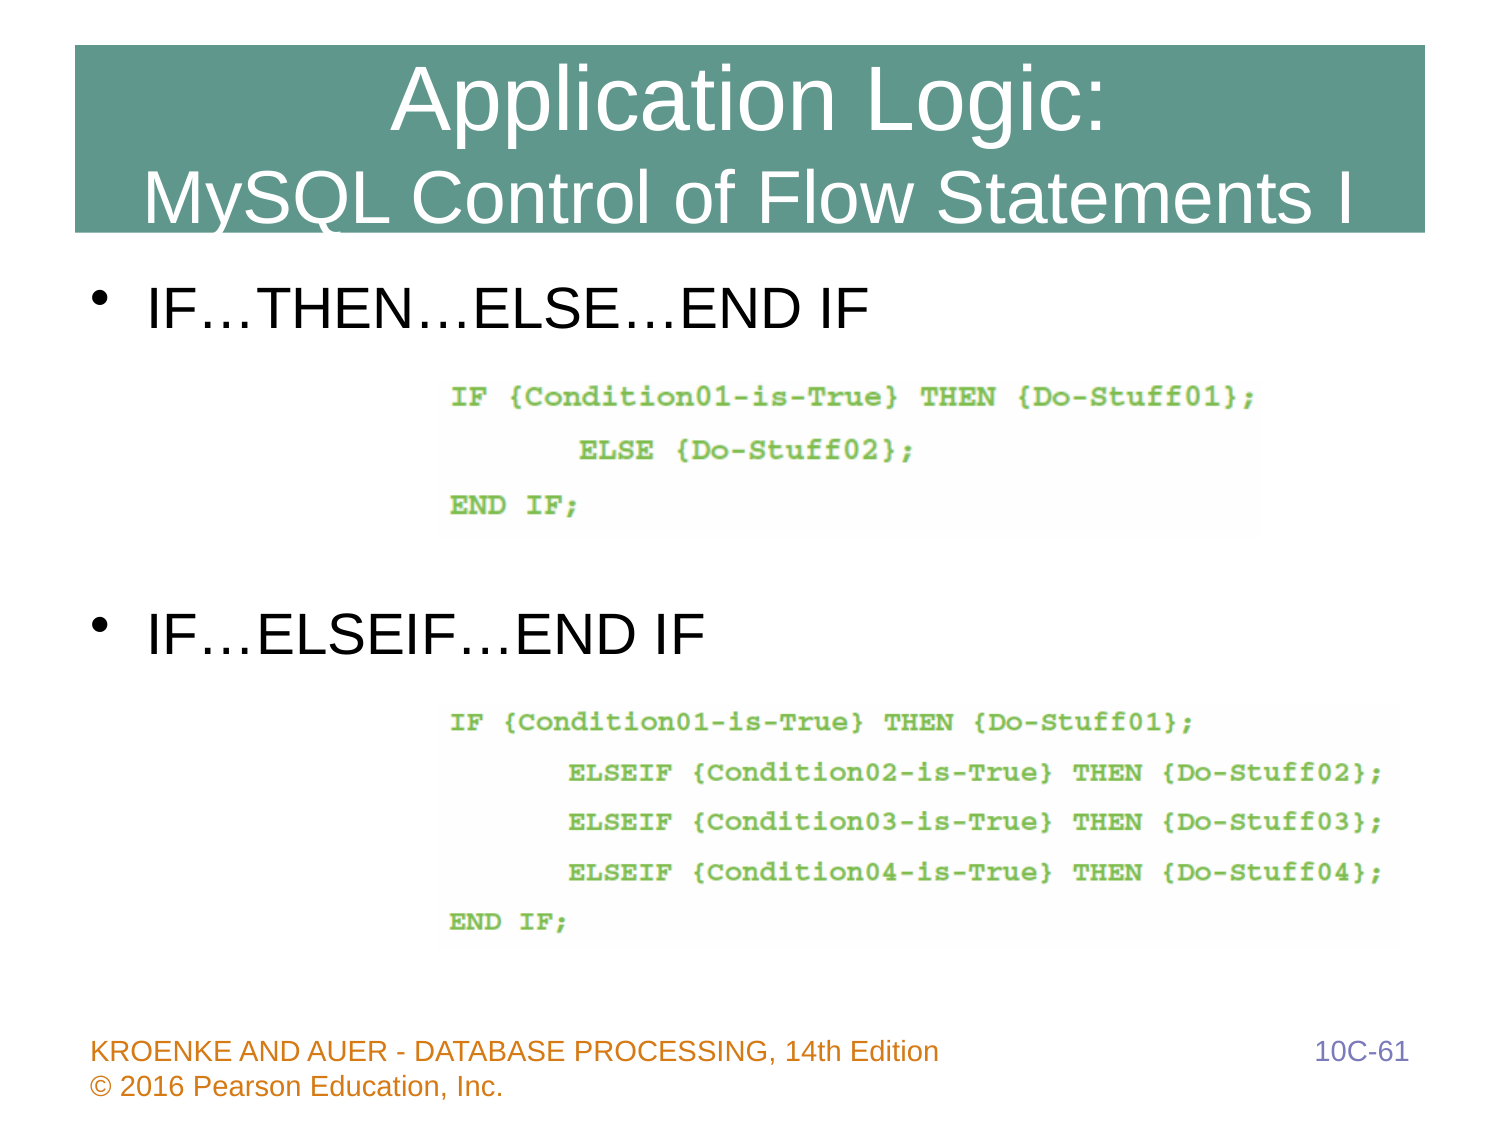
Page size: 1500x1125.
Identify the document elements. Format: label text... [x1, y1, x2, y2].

footer KROENKE AND AUER - DATABASE PROCESSING, 14th Edition © 2016 Pearson Education, Inc. [74, 1024, 963, 1104]
picture [437, 704, 1401, 951]
picture [437, 380, 1262, 538]
title Application Logic: MySQL Control of Flow Statements I [74, 44, 1426, 233]
list IF…THEN…ELSE…END IF IF…ELSEIF…END IF [74, 262, 901, 1006]
slide_number 10C-61 [1074, 1024, 1426, 1103]
